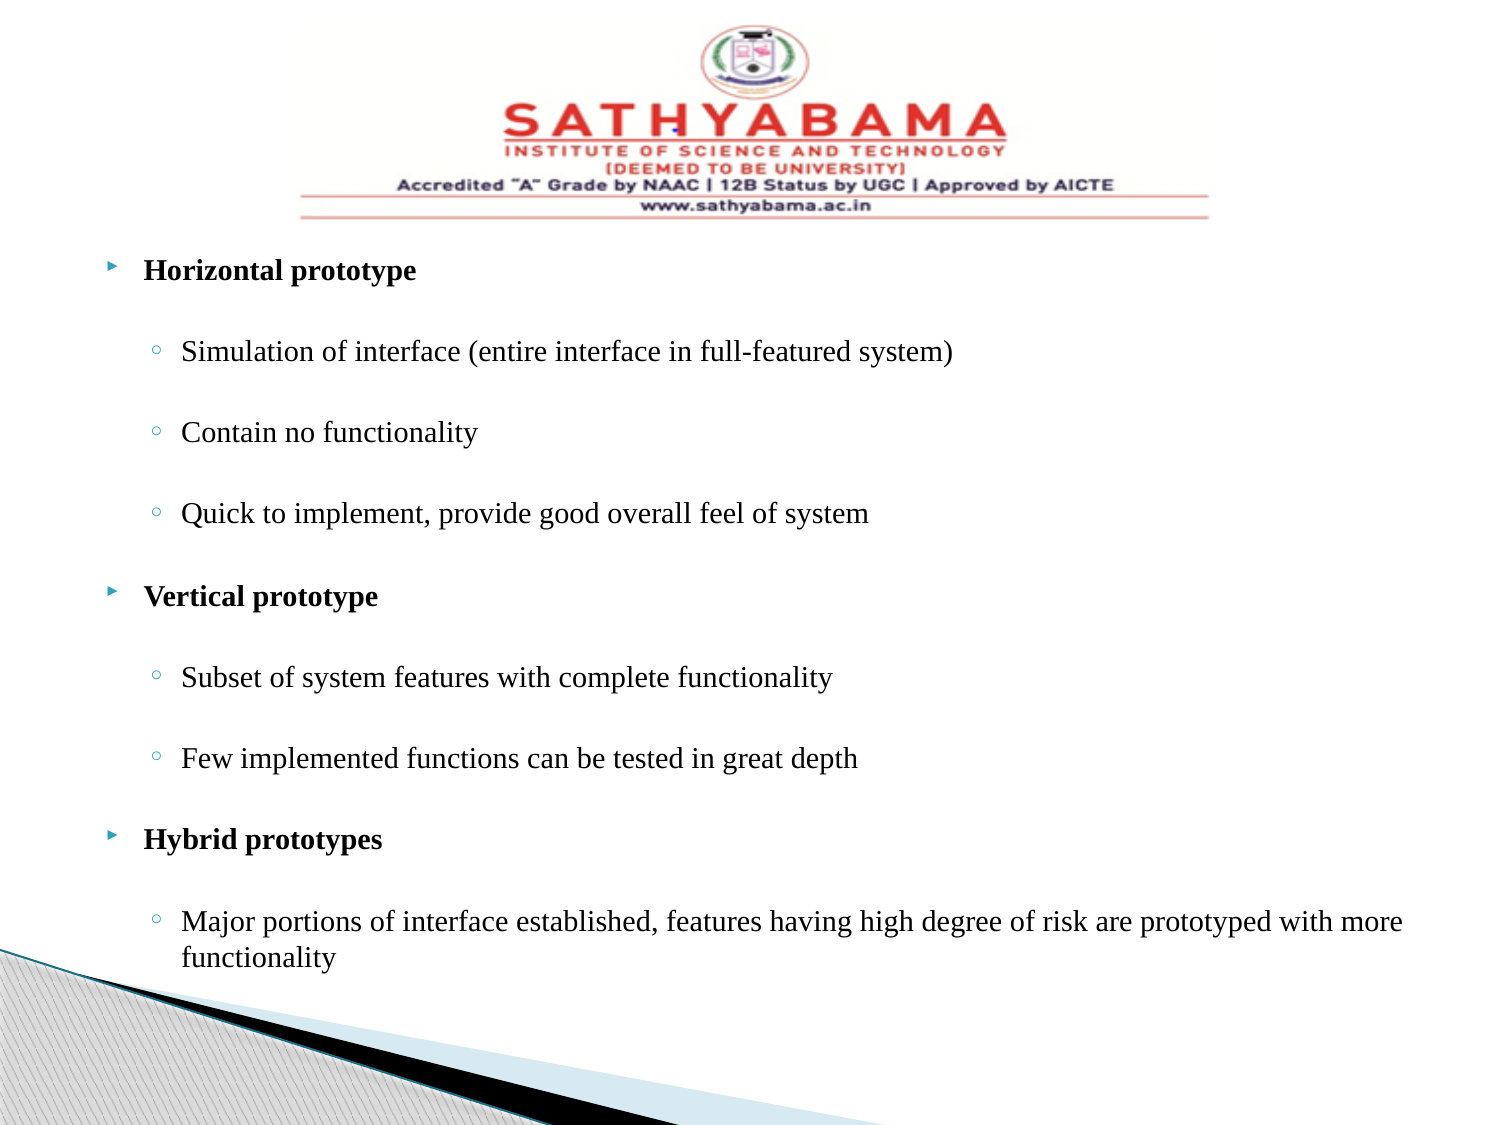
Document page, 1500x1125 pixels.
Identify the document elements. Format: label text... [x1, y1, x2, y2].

list Horizontal prototype Simulation of interface (entire interface in full-featured system) Contain no functionality Quick to implement, provide good overall feel of system Vertical prototype Subset of system features with complete functionality Few implemented functions can be tested in great depth Hybrid prototypes Major portions of interface established, features having high degree of risk are prototyped with more functionality [75, 243, 1425, 986]
picture [262, 24, 1263, 238]
